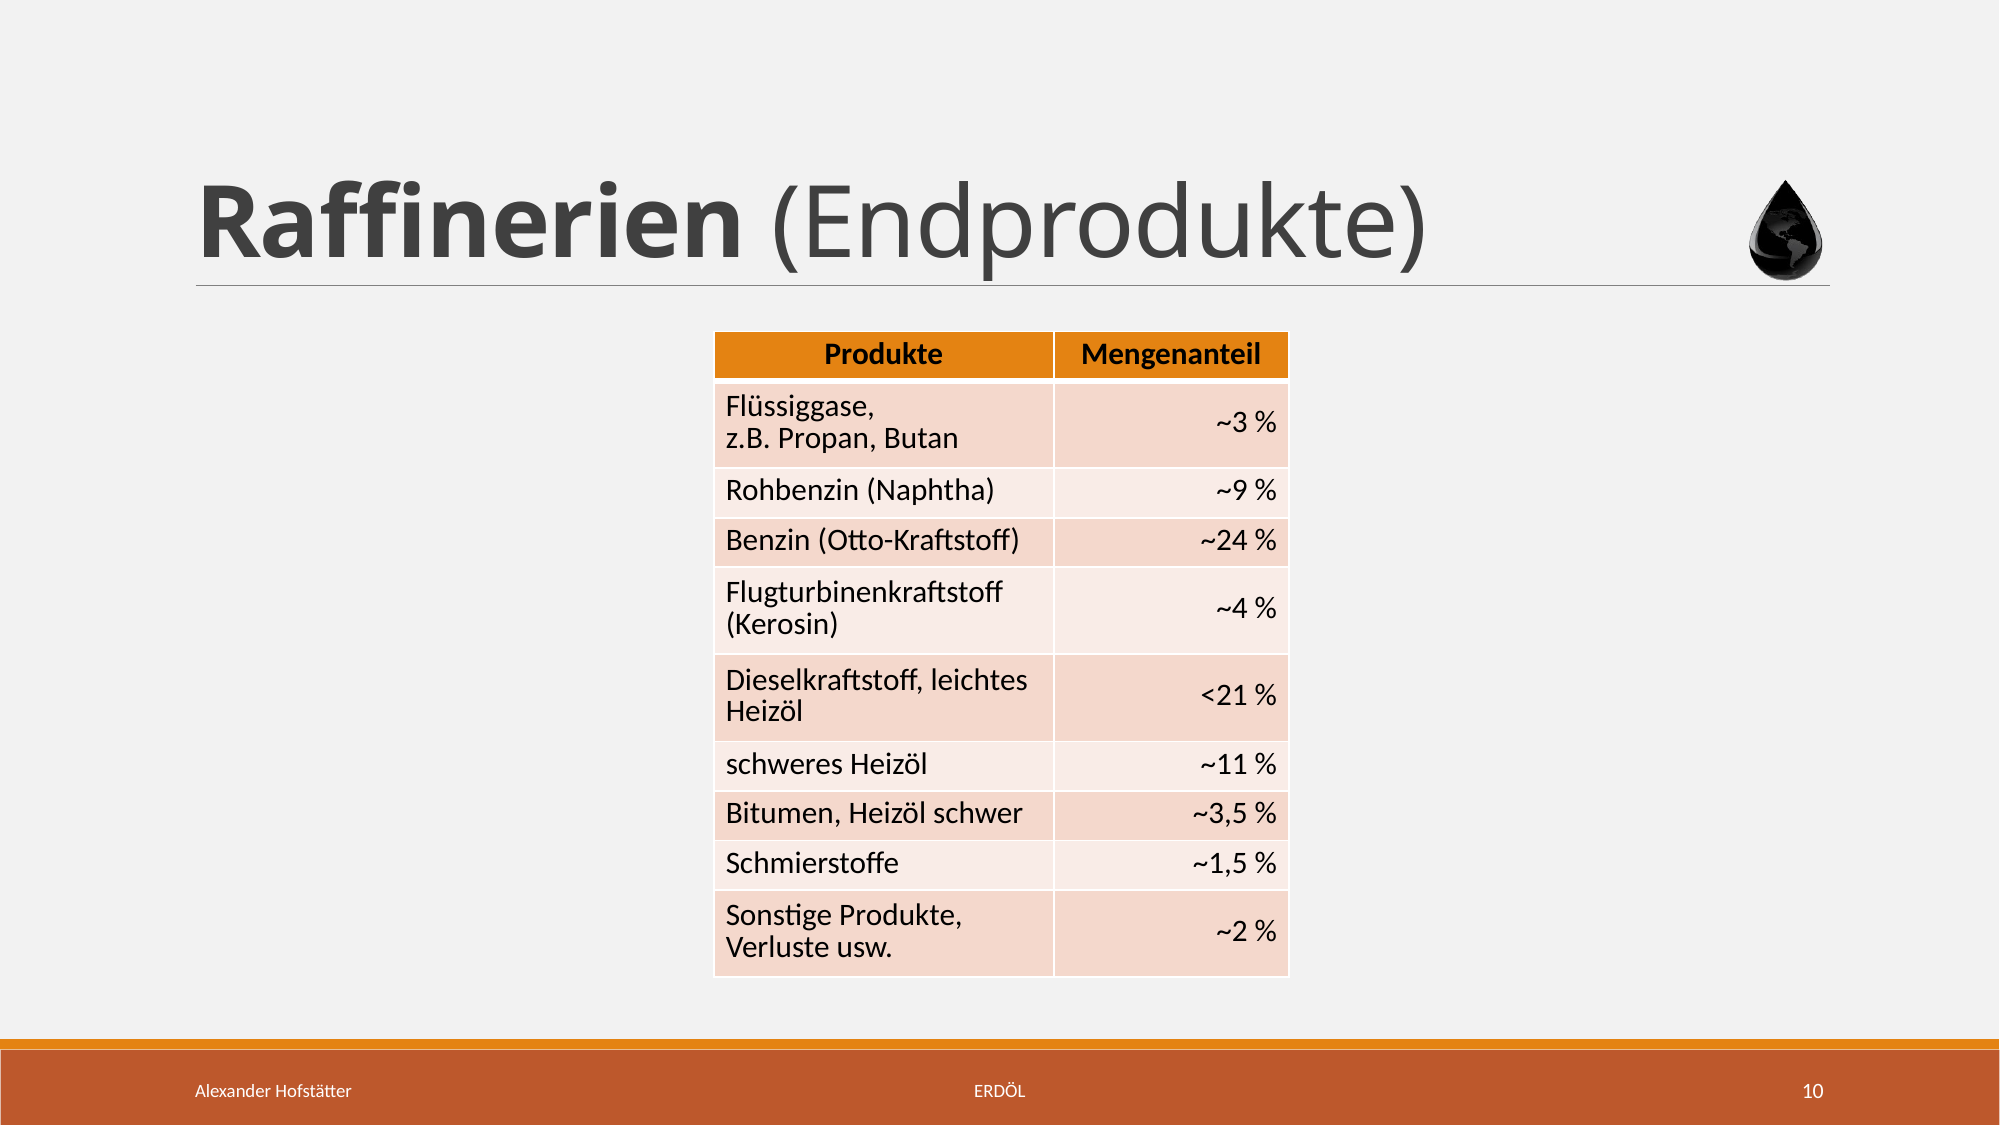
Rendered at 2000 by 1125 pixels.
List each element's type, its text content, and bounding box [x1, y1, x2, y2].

table_cell Flugturbinenkraftstoff (Kerosin) [715, 568, 1053, 653]
table_cell ~2 % [1055, 891, 1288, 976]
slide_number 10 [1623, 1059, 1839, 1120]
table_cell ~3,5 % [1055, 792, 1288, 840]
table_cell Benzin (Otto-Kraftstoff) [715, 519, 1053, 566]
table_header Produkte [715, 332, 1053, 378]
table_cell ~1,5 % [1055, 841, 1288, 889]
table_header Mengenanteil [1055, 332, 1288, 378]
table_cell Dieselkraftstoff, leichtes Heizöl [715, 655, 1053, 741]
table_cell ~11 % [1055, 742, 1288, 790]
table_cell <21 % [1055, 655, 1288, 741]
table_cell ~3 % [1055, 384, 1288, 467]
table_cell Flüssiggase, z.B. Propan, Butan [715, 384, 1053, 467]
footer Erdöl [604, 1059, 1396, 1120]
table_cell Bitumen, Heizöl schwer [715, 792, 1053, 840]
title Raffinerien (Endprodukte) [179, 47, 1830, 285]
table_cell Schmierstoffe [715, 841, 1053, 889]
table_cell ~9 % [1055, 469, 1288, 517]
table_cell ~4 % [1055, 568, 1288, 653]
table_cell Rohbenzin (Naphtha) [715, 469, 1053, 517]
table_cell schweres Heizöl [715, 742, 1053, 790]
table_cell ~24 % [1055, 519, 1288, 566]
table_cell Sonstige Produkte, Verluste usw. [715, 891, 1053, 976]
slide_number Alexander Hofstätter [179, 1059, 586, 1120]
